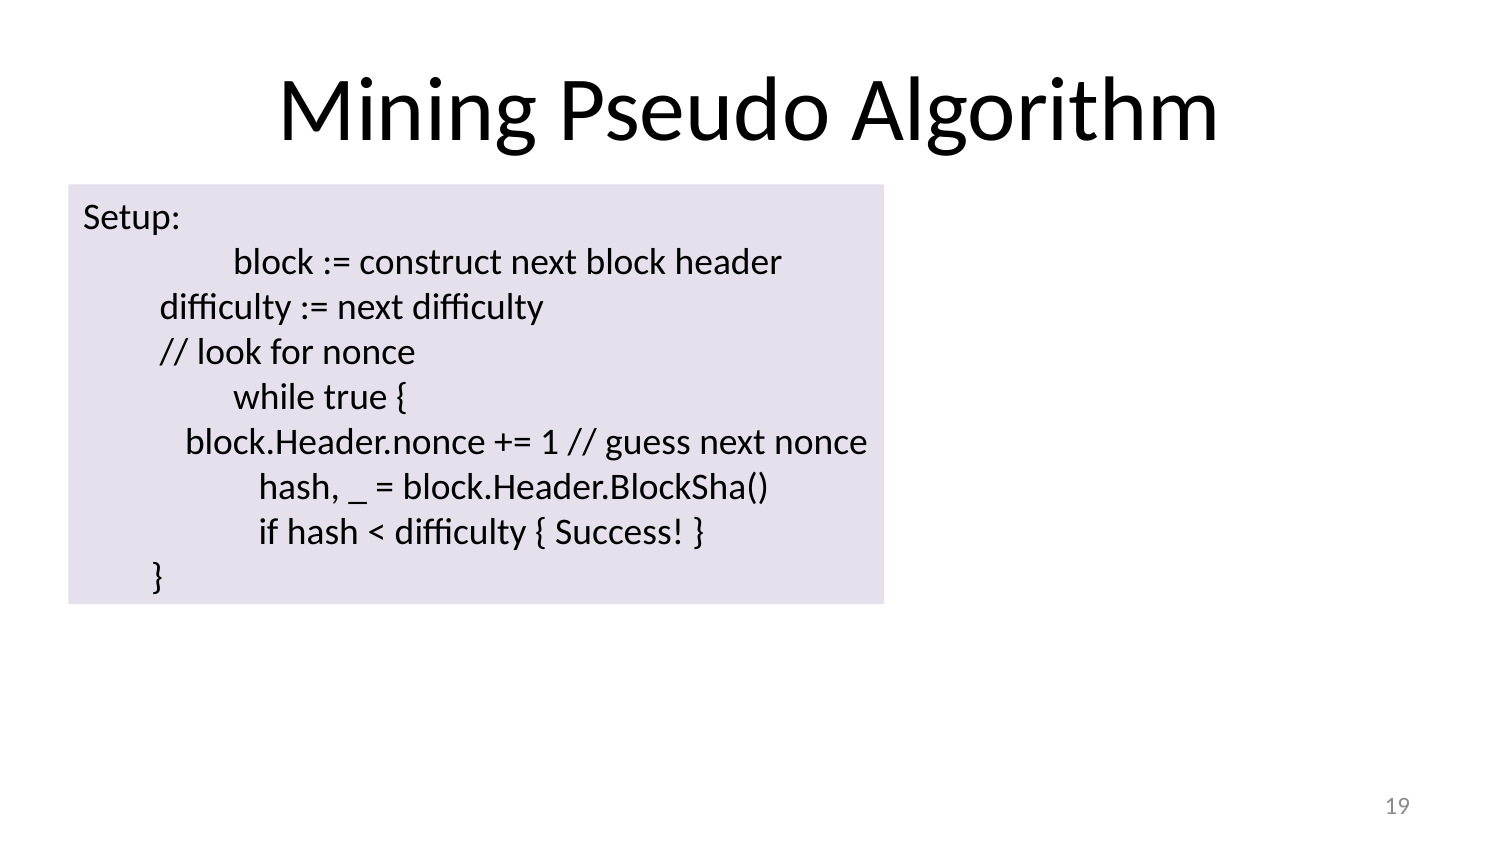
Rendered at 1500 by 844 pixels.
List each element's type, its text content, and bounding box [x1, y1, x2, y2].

text_box Setup: block := construct next block header difficulty := next difficulty // look for nonce while true { block.Header.nonce += 1 // guess next nonce hash, _ = block.Header.BlockSha() if hash < difficulty { Success! } } [68, 184, 884, 605]
title Mining Pseudo Algorithm [75, 33, 1425, 175]
slide_number 18 [1074, 782, 1425, 827]
